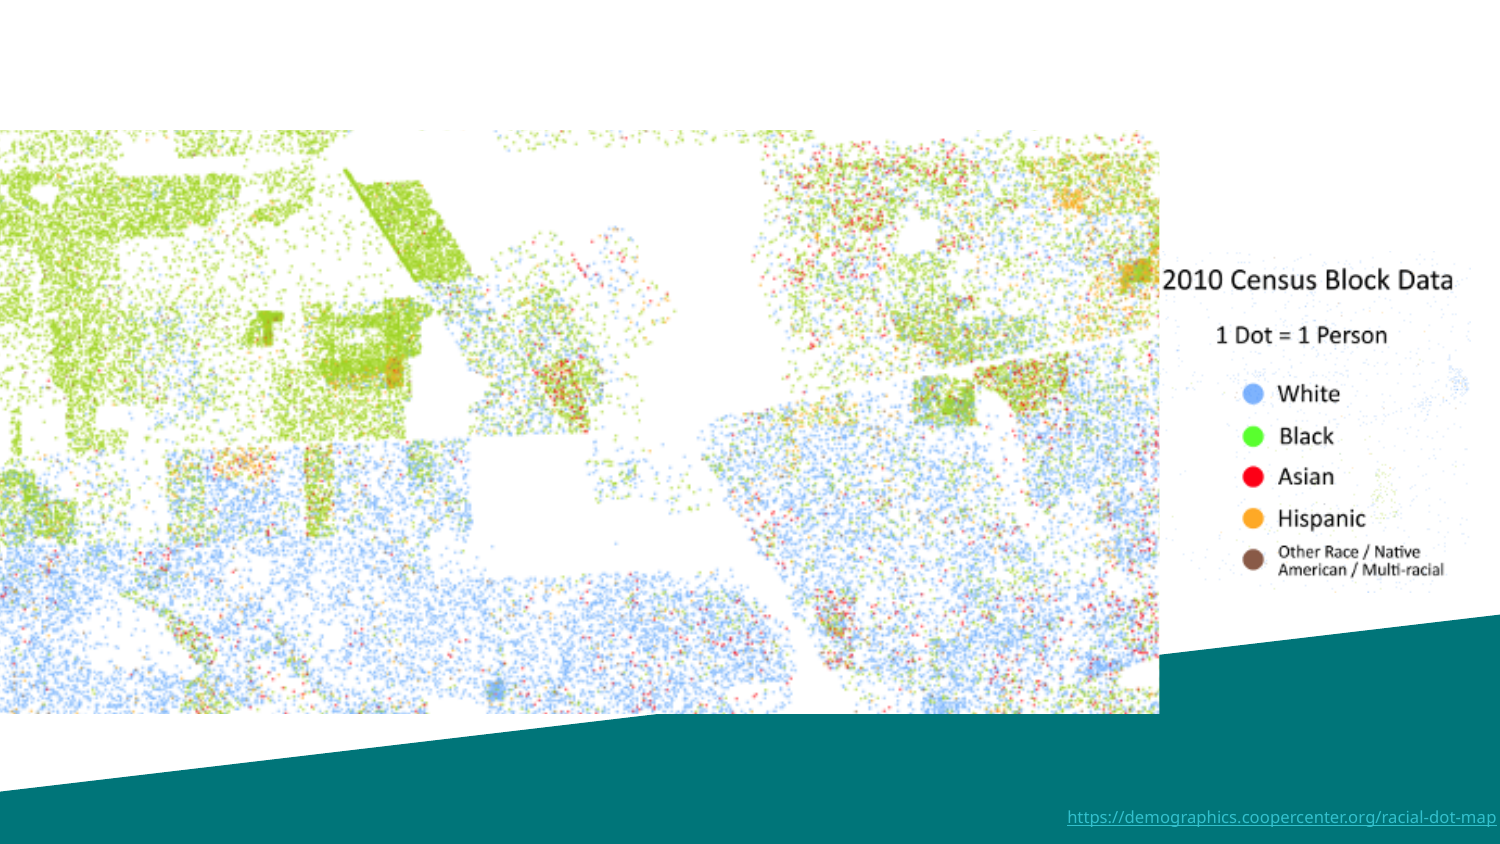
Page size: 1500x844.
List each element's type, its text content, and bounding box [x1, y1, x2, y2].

text_box https://demographics.coopercenter.org/racial-dot-map [1052, 799, 1500, 838]
picture [0, 130, 1471, 714]
